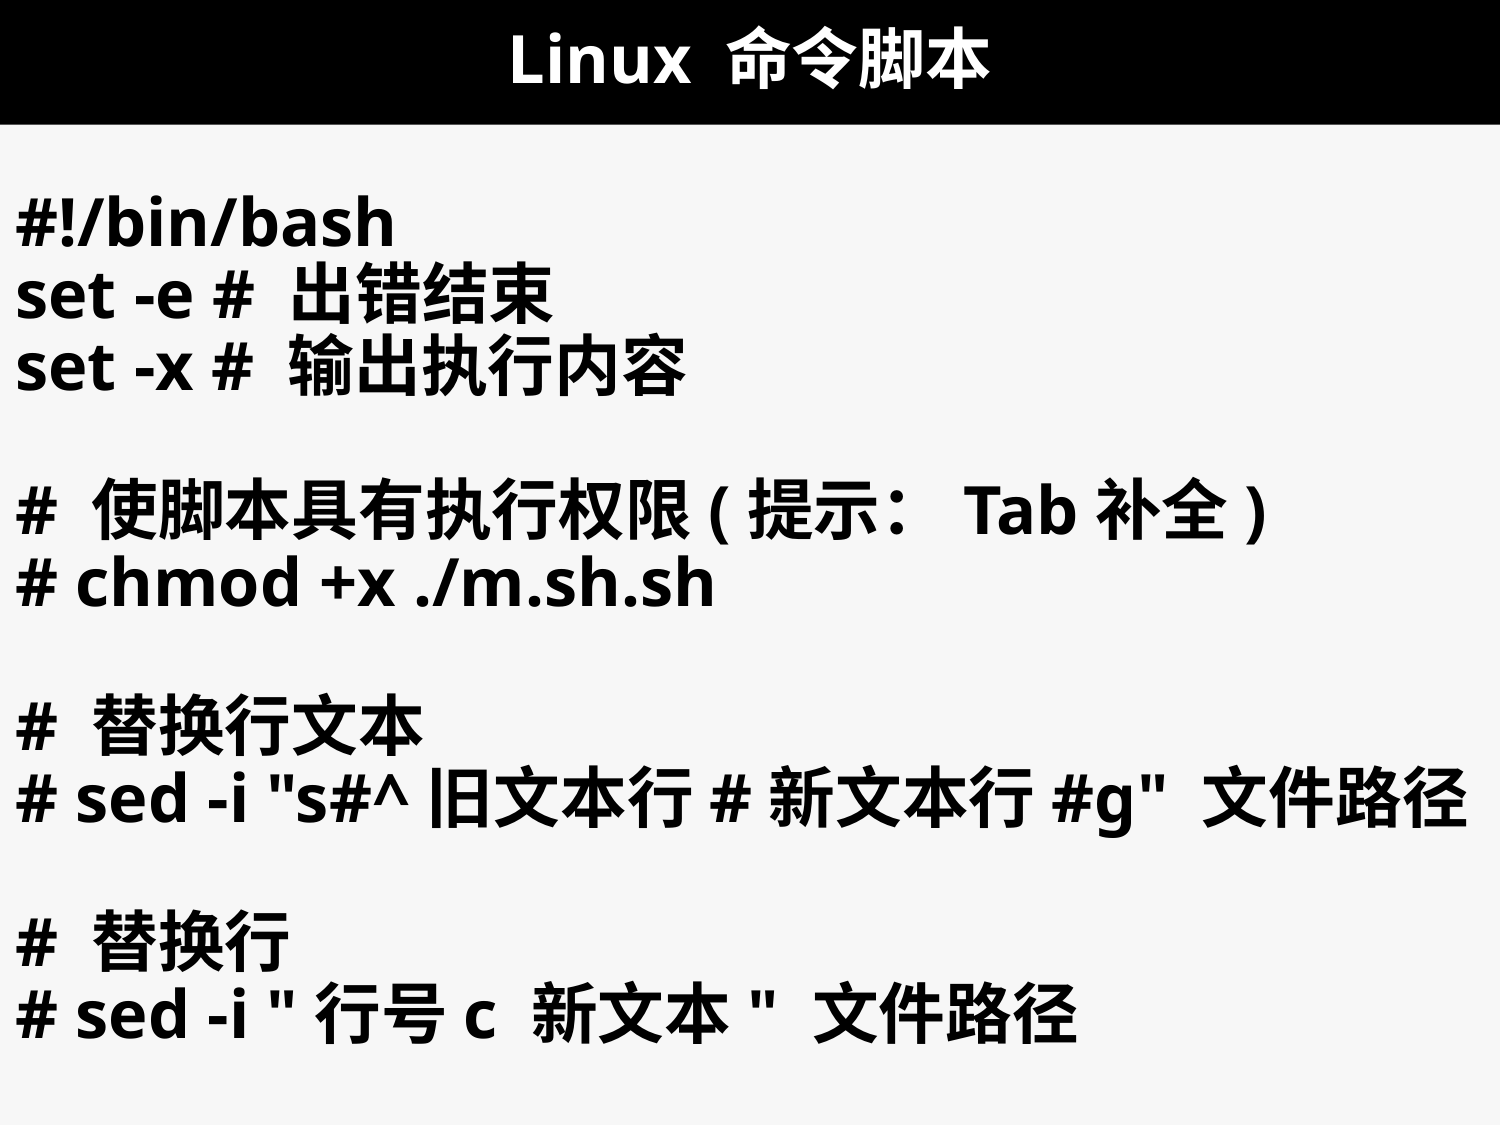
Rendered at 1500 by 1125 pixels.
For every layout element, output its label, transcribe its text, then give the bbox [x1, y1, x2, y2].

text_box #!/bin/bash set -e # 出错结束 set -x # 输出执行内容 # 使脚本具有执行权限(提示：Tab补全) # chmod +x ./m.sh.sh # 替换行文本 # sed -i "s#^旧文本行#新文本行#g" 文件路径 # 替换行 # sed -i "行号c 新文本" 文件路径 [0, 181, 1500, 1125]
title Linux 命令脚本 [0, 0, 1500, 125]
